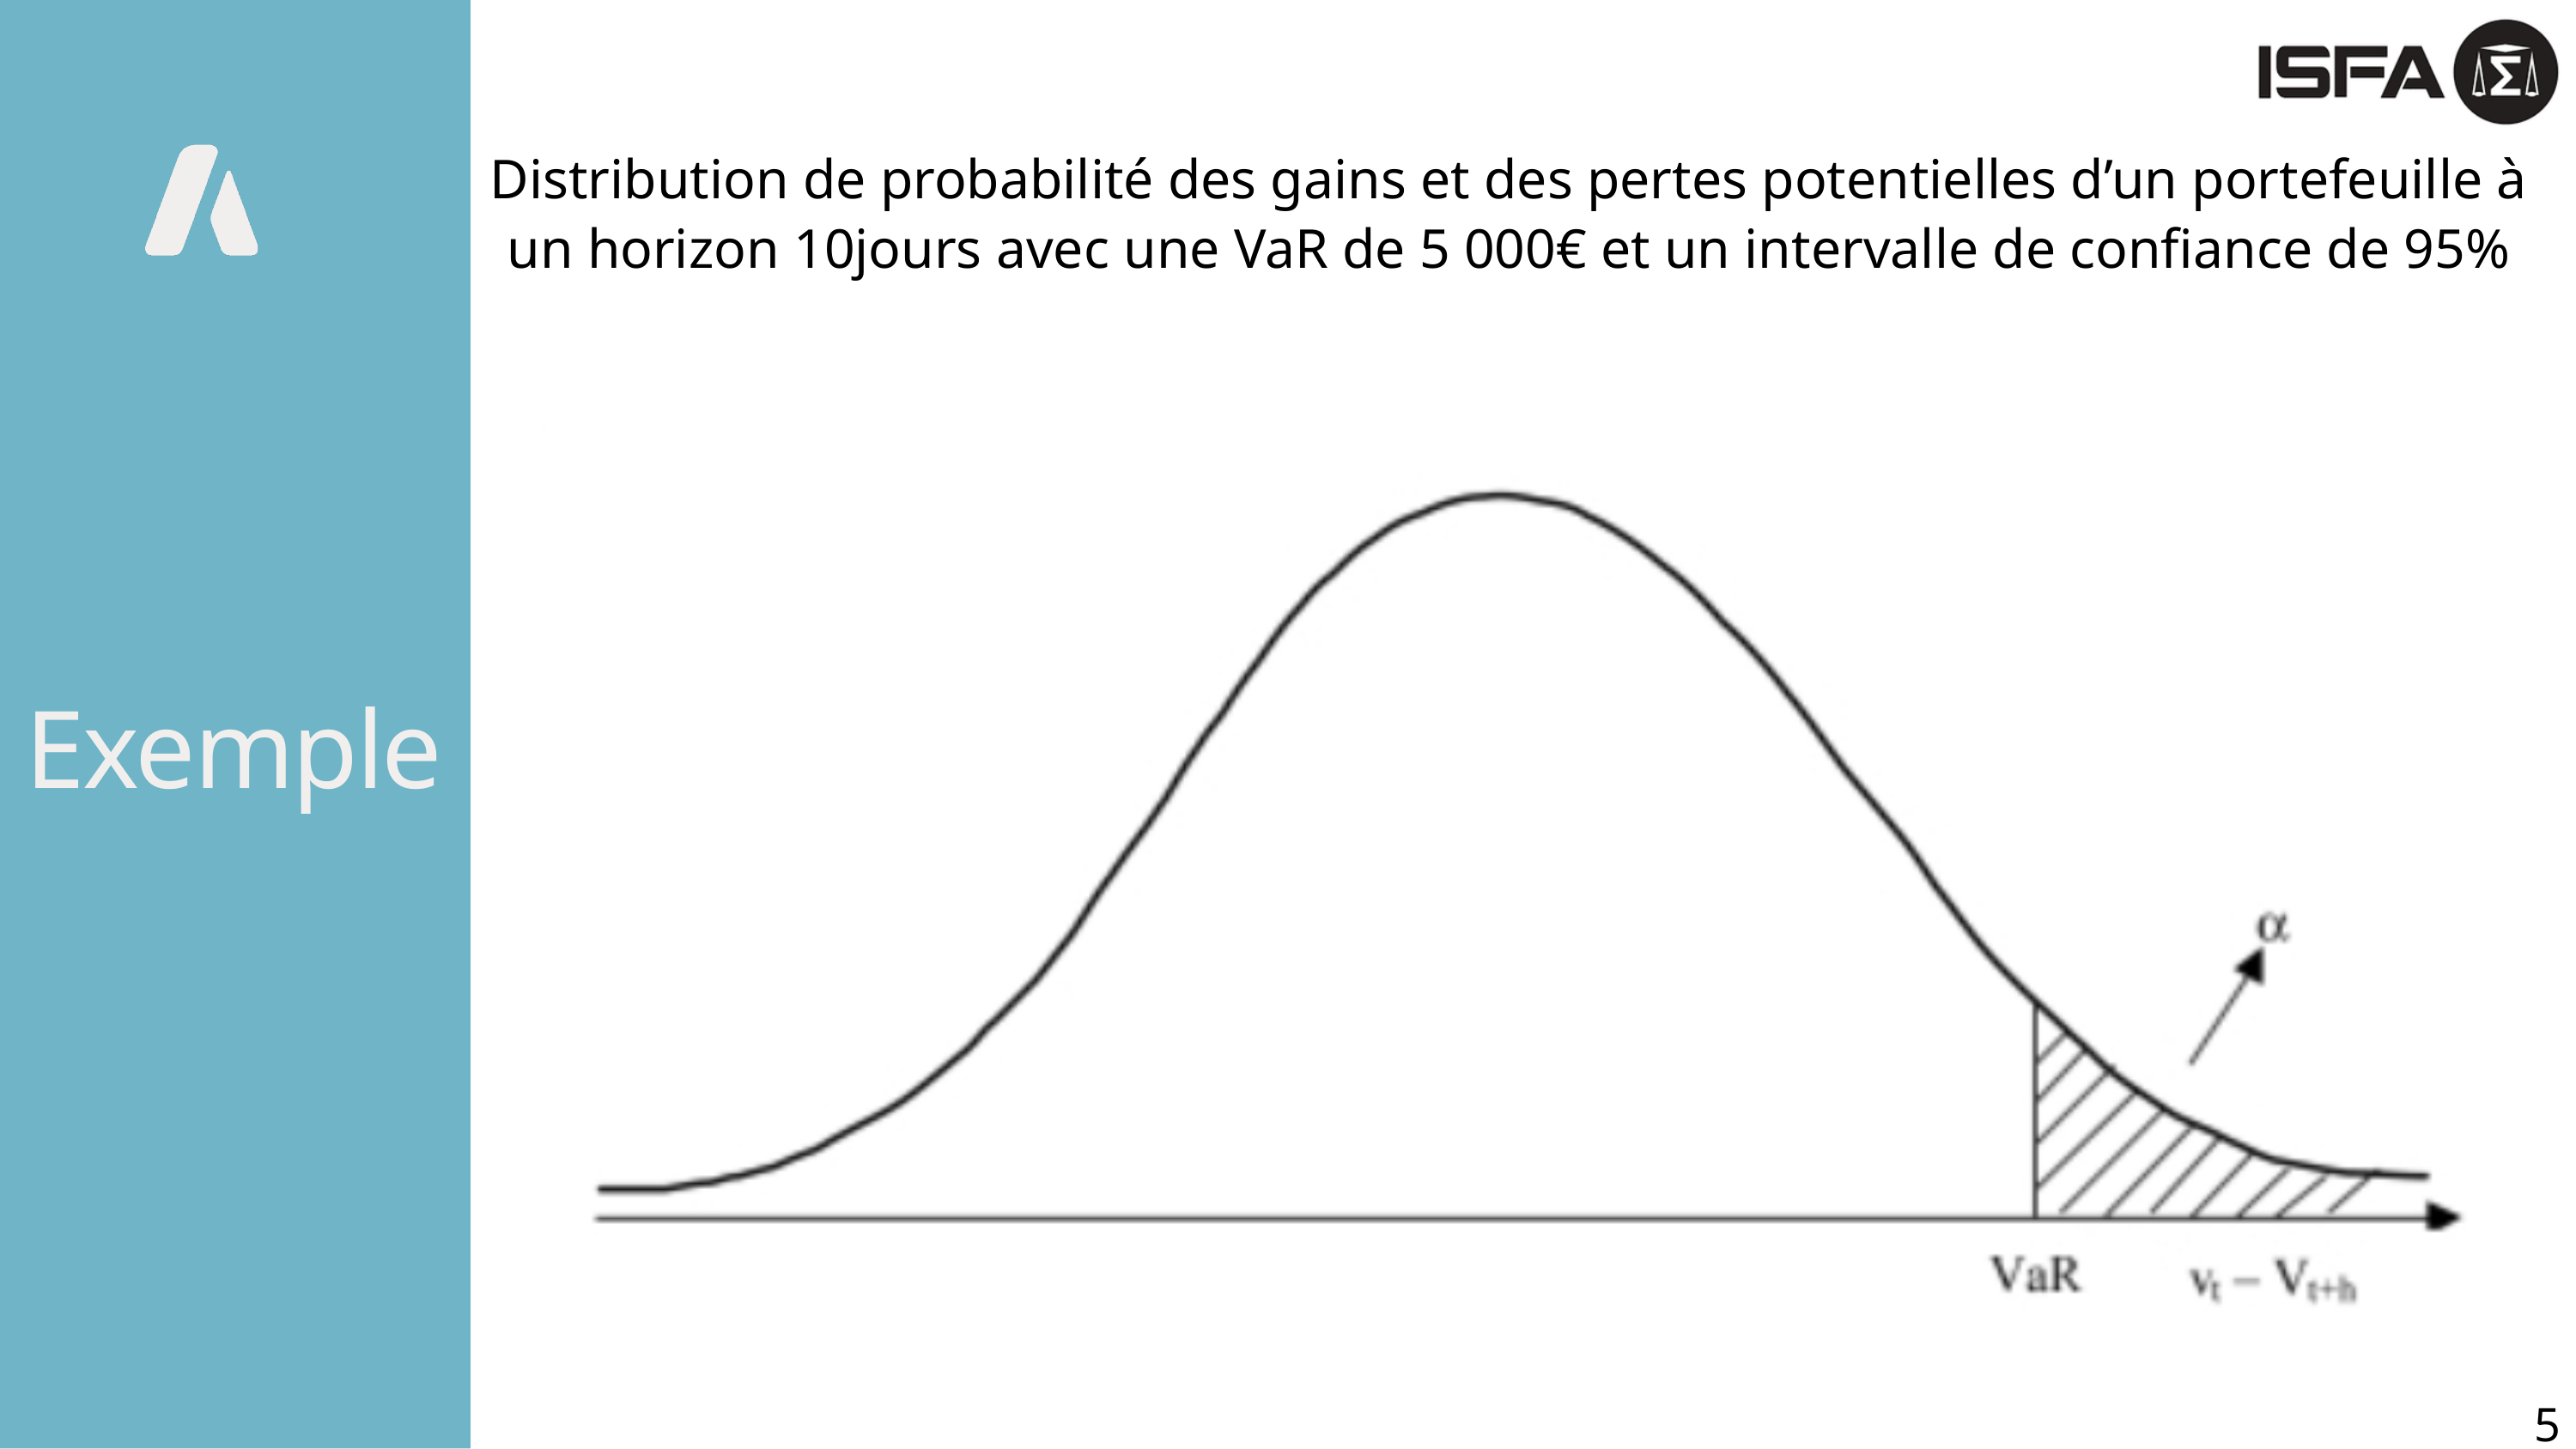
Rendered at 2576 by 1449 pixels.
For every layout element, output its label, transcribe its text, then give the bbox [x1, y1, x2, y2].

text_box [541, 418, 2479, 1346]
text_box 5 [2532, 1391, 2563, 1449]
text_box Exemple [25, 670, 563, 810]
text_box [144, 144, 258, 256]
text_box [0, 0, 471, 1449]
text_box [2239, 0, 2576, 145]
text_box Distribution de probabilité des gains et des pertes potentielles d’un portefeuille à un horizon 10jours avec une VaR de 5 000€ et un intervalle de confiance de 95% [457, 139, 2563, 349]
